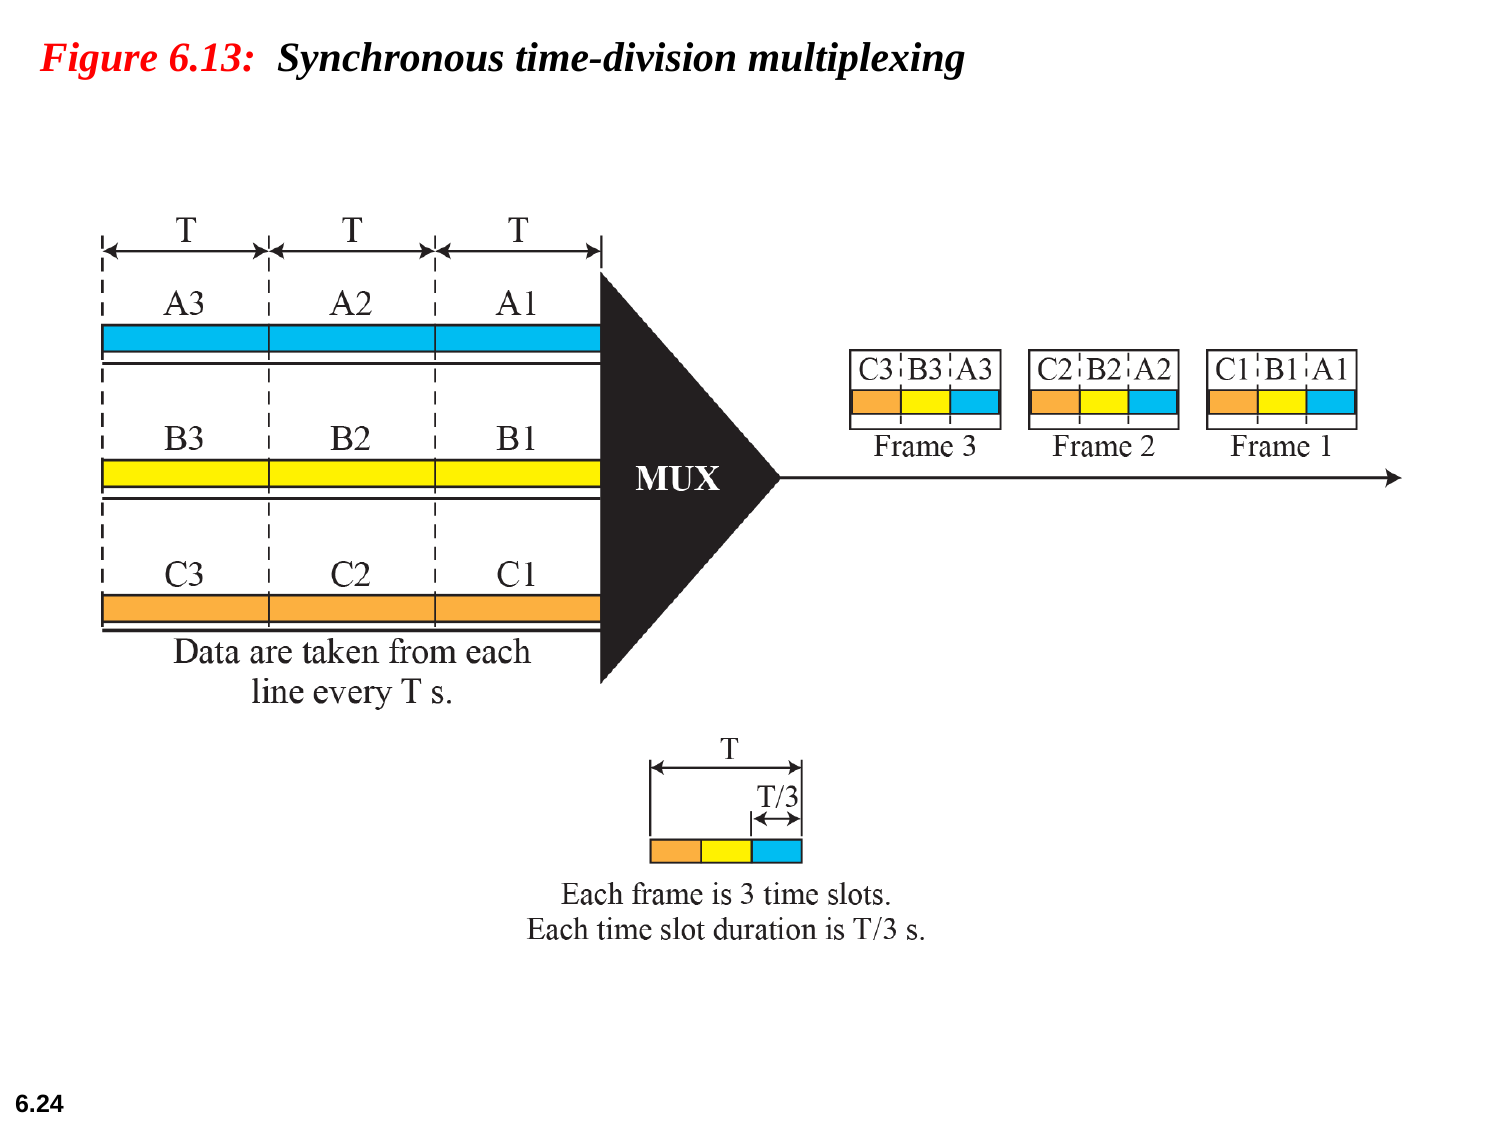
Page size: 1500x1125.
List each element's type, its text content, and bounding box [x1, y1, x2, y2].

text_box Figure 6.13: Synchronous time-division multiplexing [24, 22, 1363, 87]
picture [101, 212, 1402, 715]
text_box 6.‹#› [0, 1049, 313, 1125]
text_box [526, 733, 926, 950]
